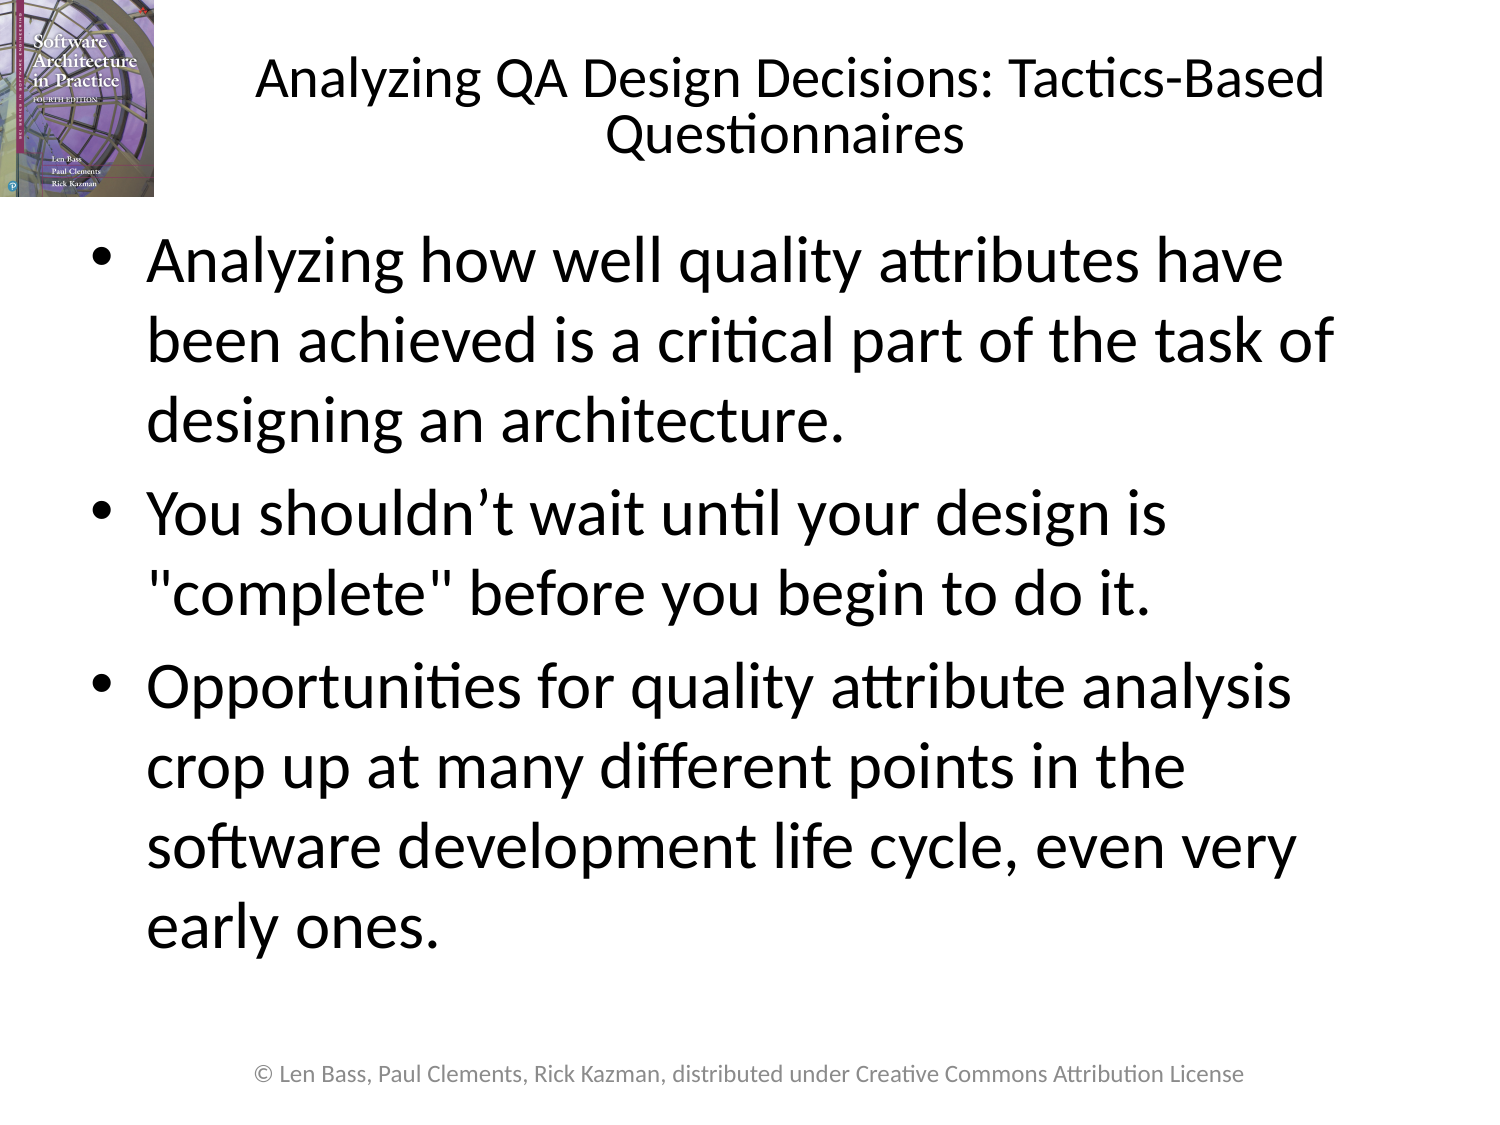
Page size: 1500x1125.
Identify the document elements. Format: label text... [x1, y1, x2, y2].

title Analyzing QA Design Decisions: Tactics-Based Questionnaires [159, 45, 1425, 173]
picture [0, 0, 154, 197]
footer © Len Bass, Paul Clements, Rick Kazman, distributed under Creative Commons Attribution License [230, 1042, 1270, 1103]
list Analyzing how well quality attributes have been achieved is a critical part of the task of designing an architecture. You shouldn’t wait until your design is "complete" before you begin to do it. Opportunities for quality attribute analysis crop up at many different points in the software development life cycle, even very early ones. [75, 208, 1425, 1005]
